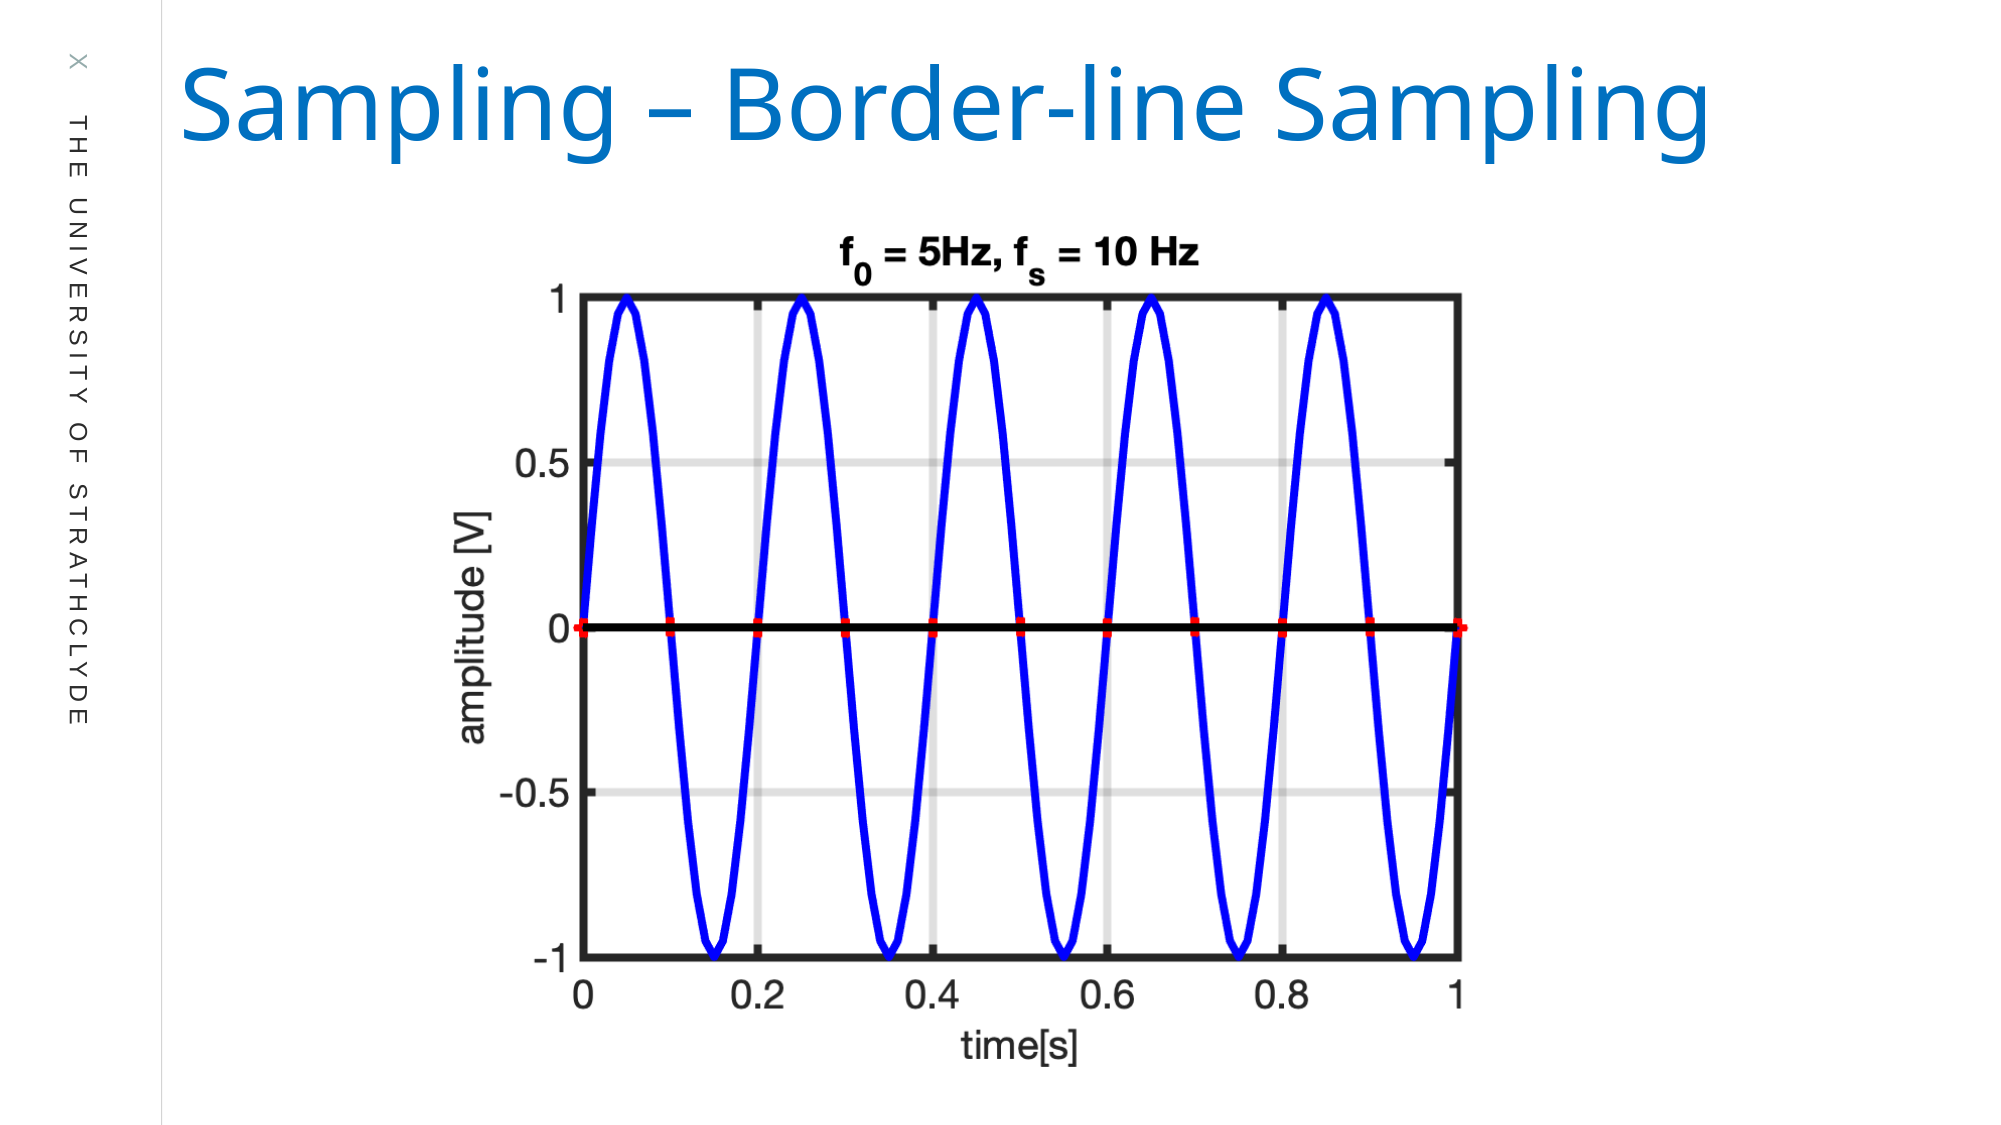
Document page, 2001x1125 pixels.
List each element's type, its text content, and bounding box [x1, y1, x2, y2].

picture [436, 221, 1564, 1068]
title Sampling – Border-line Sampling [179, 31, 2000, 327]
